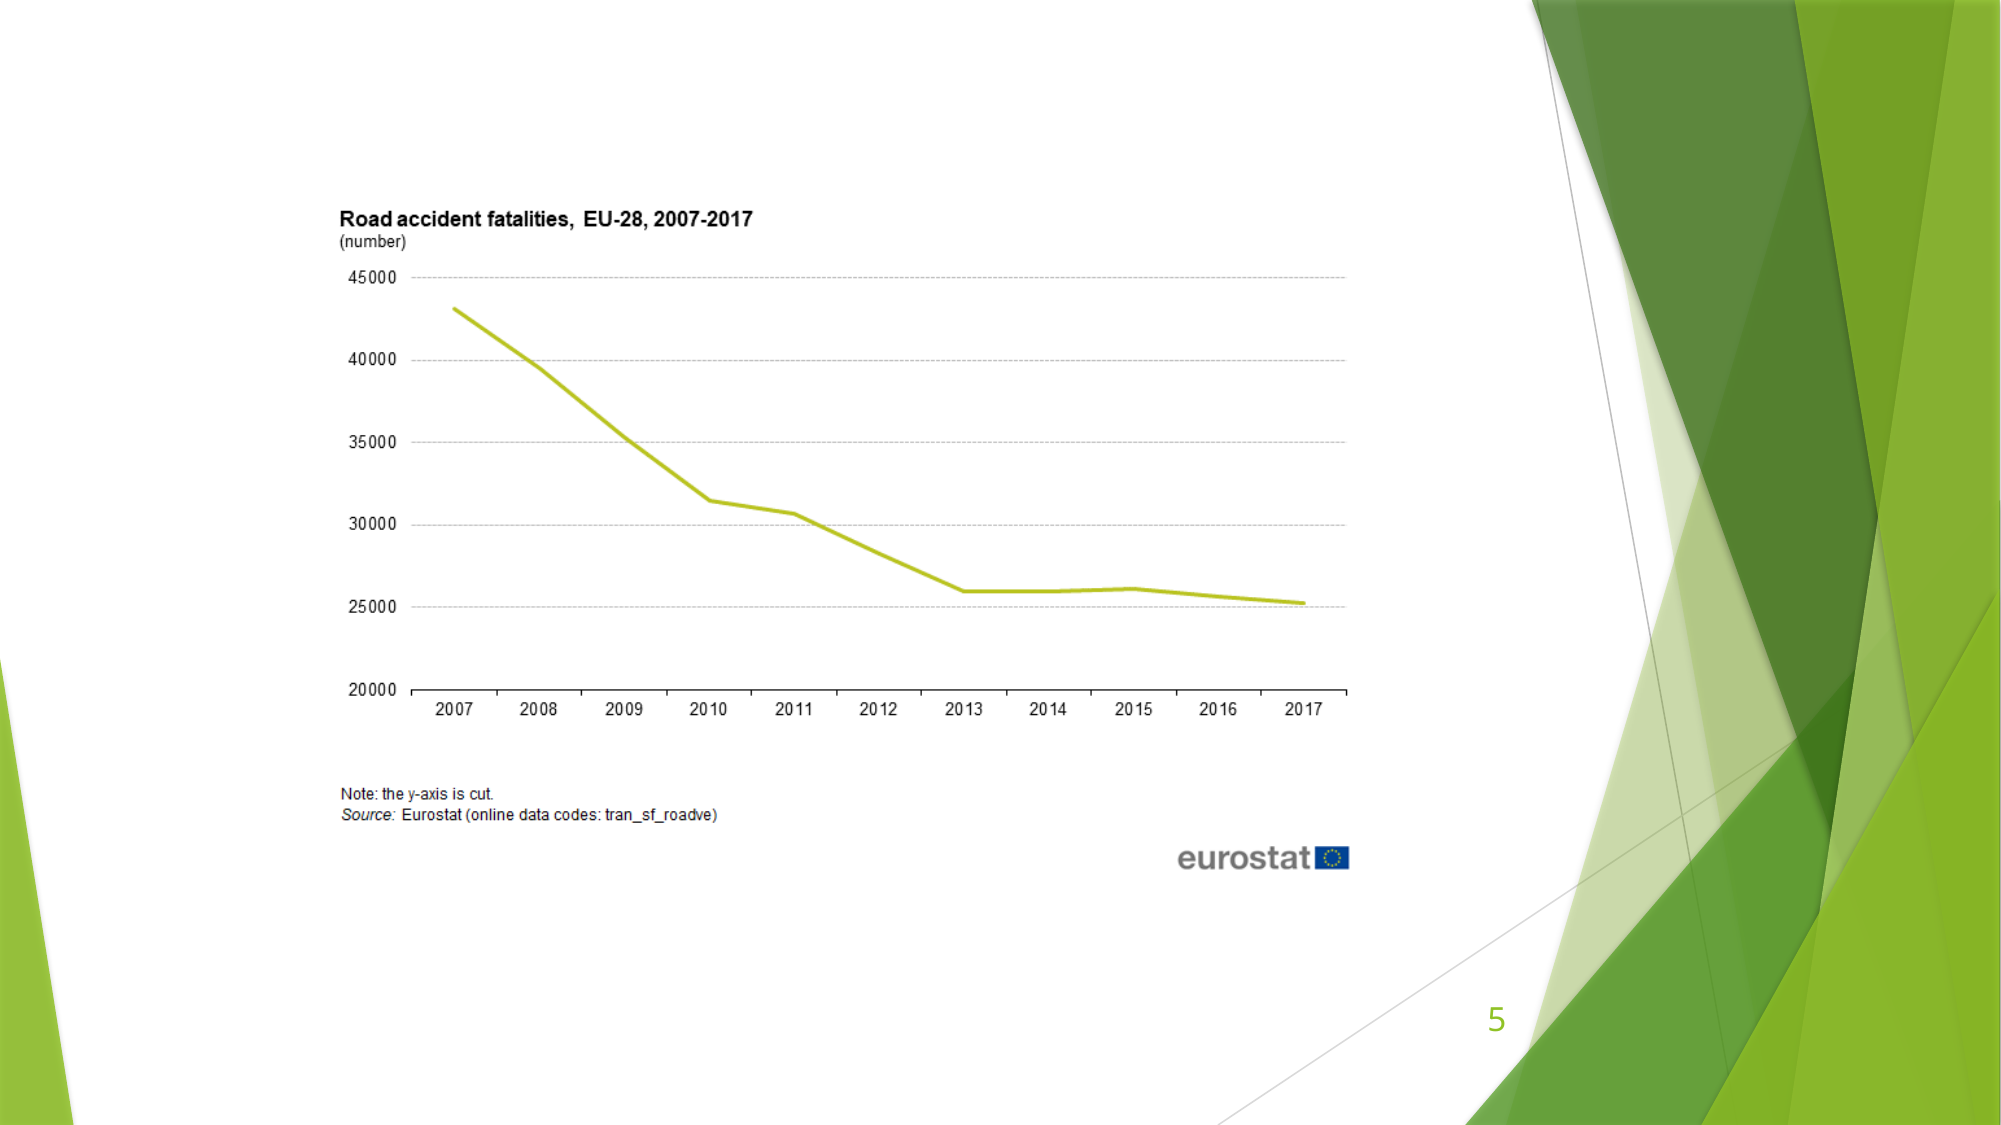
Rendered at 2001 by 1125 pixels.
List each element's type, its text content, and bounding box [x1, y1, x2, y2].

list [328, 197, 1372, 894]
slide_number 5 [1409, 991, 1522, 1051]
